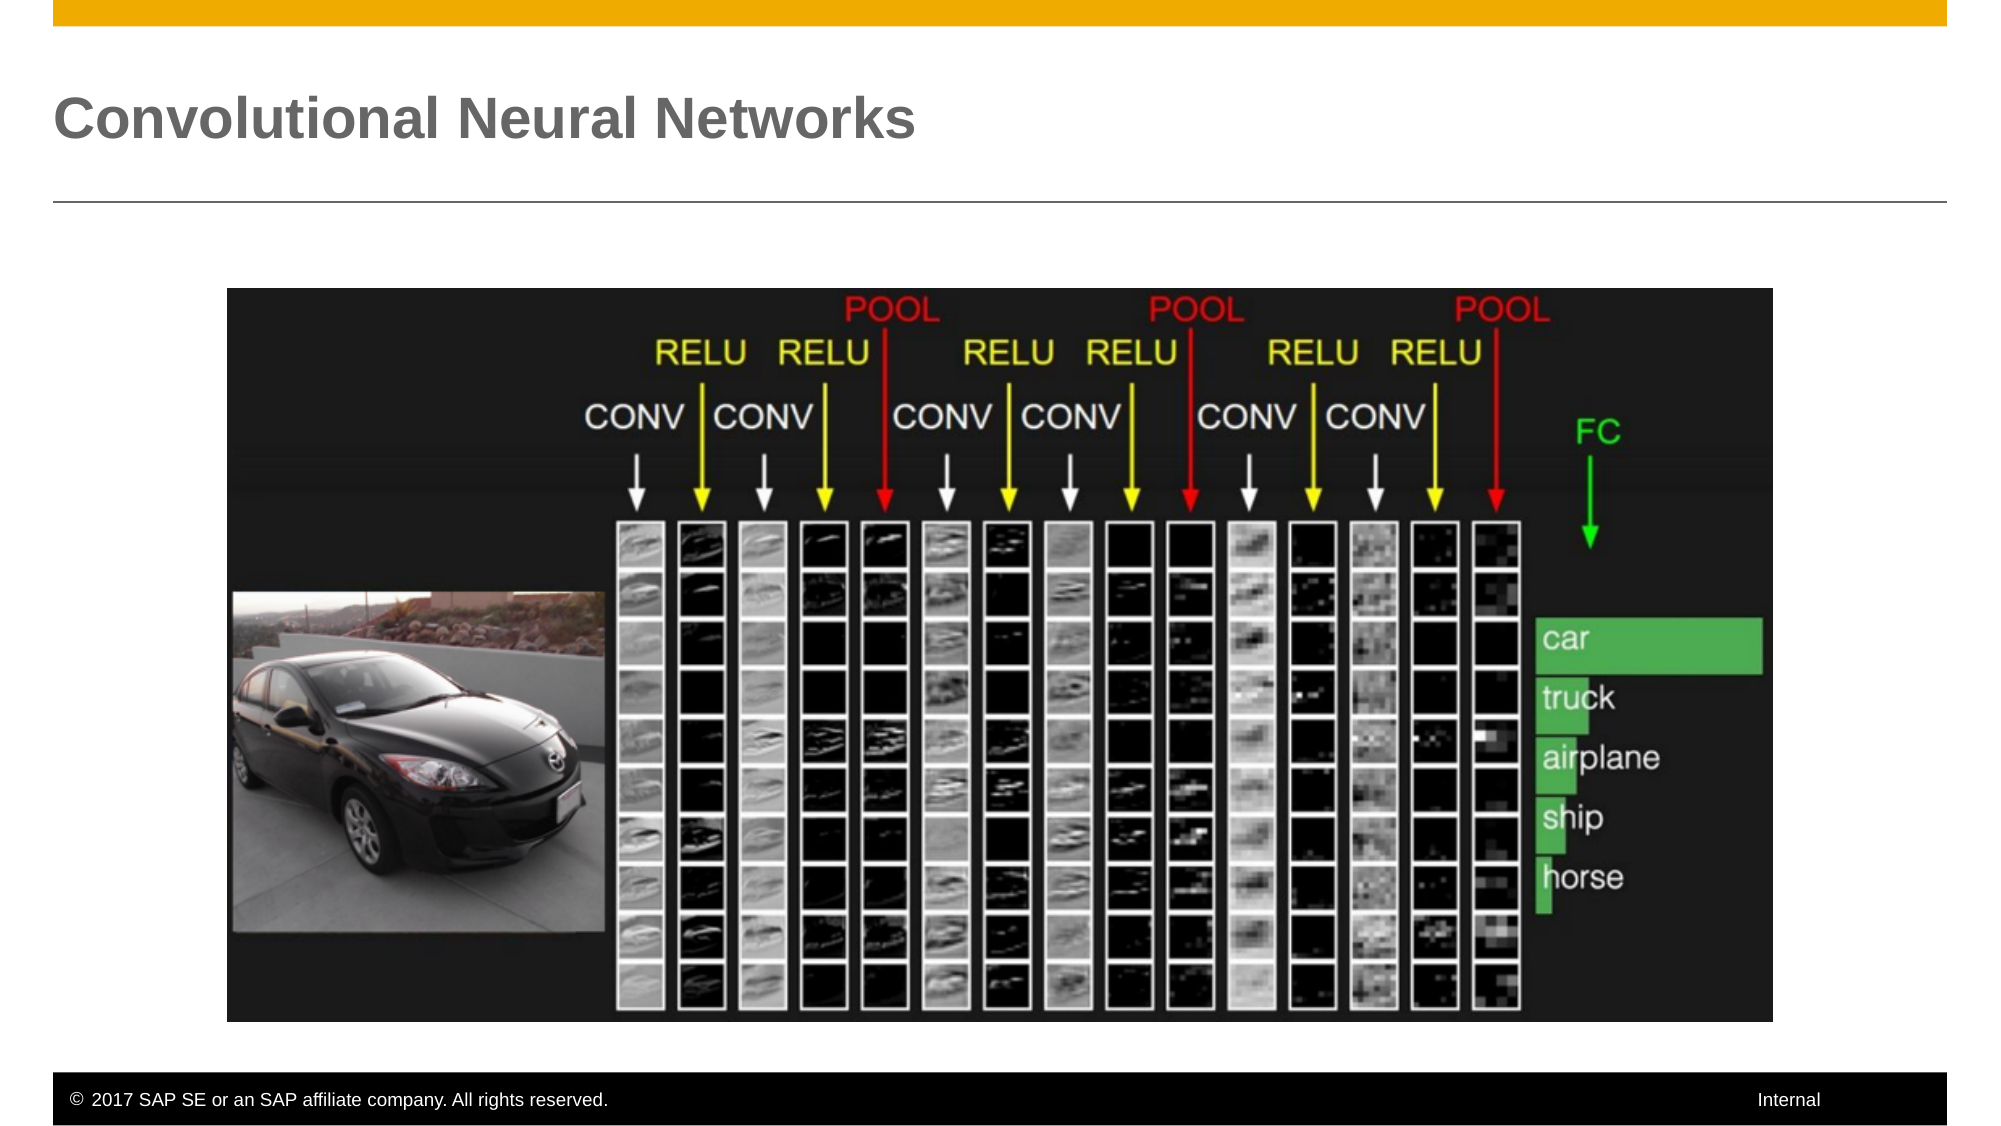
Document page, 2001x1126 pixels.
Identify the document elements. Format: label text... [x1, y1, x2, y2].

title Convolutional Neural Networks [53, 53, 1947, 178]
picture [227, 288, 1773, 1023]
